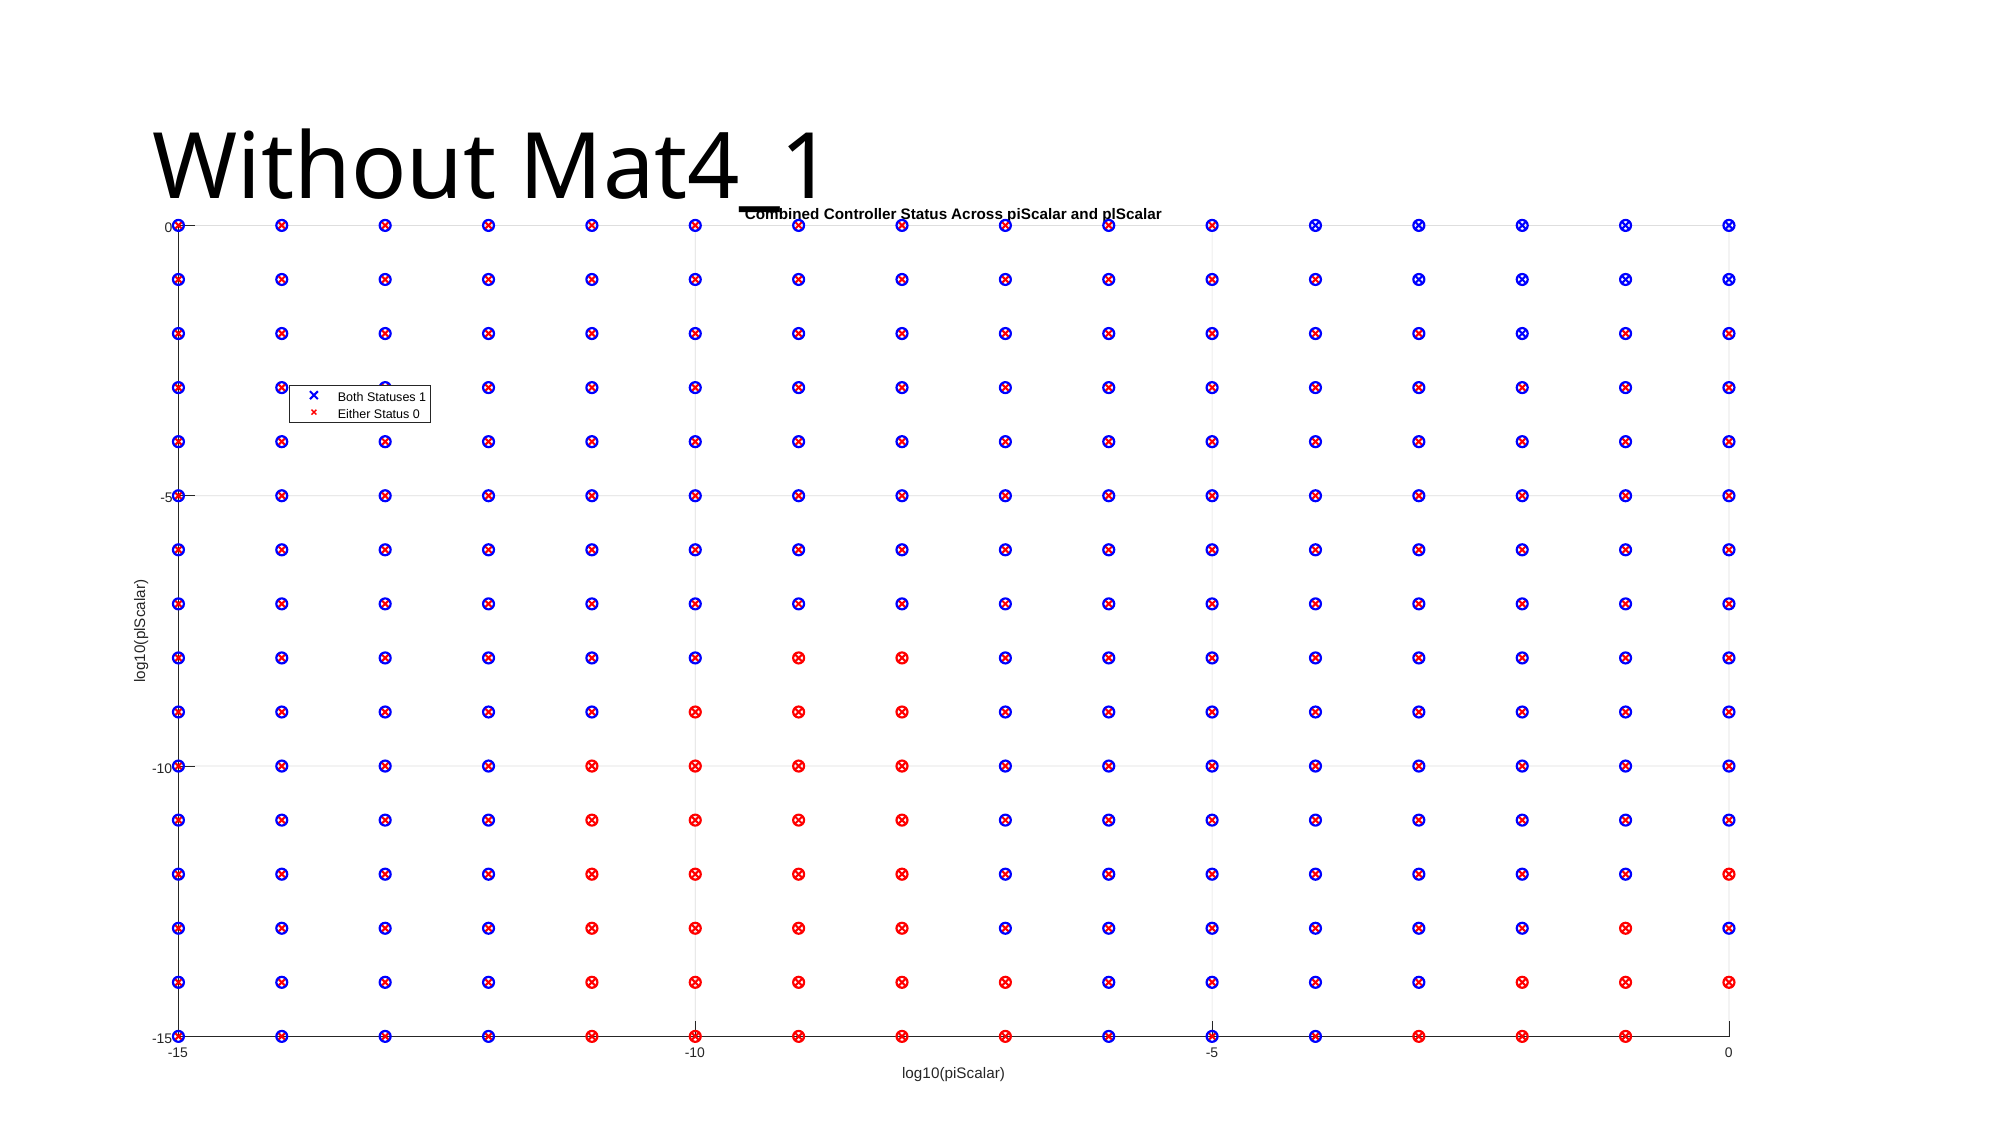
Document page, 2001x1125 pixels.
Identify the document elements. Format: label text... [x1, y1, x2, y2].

picture [0, 150, 1918, 1125]
title Without Mat4_1 [137, 59, 1863, 150]
